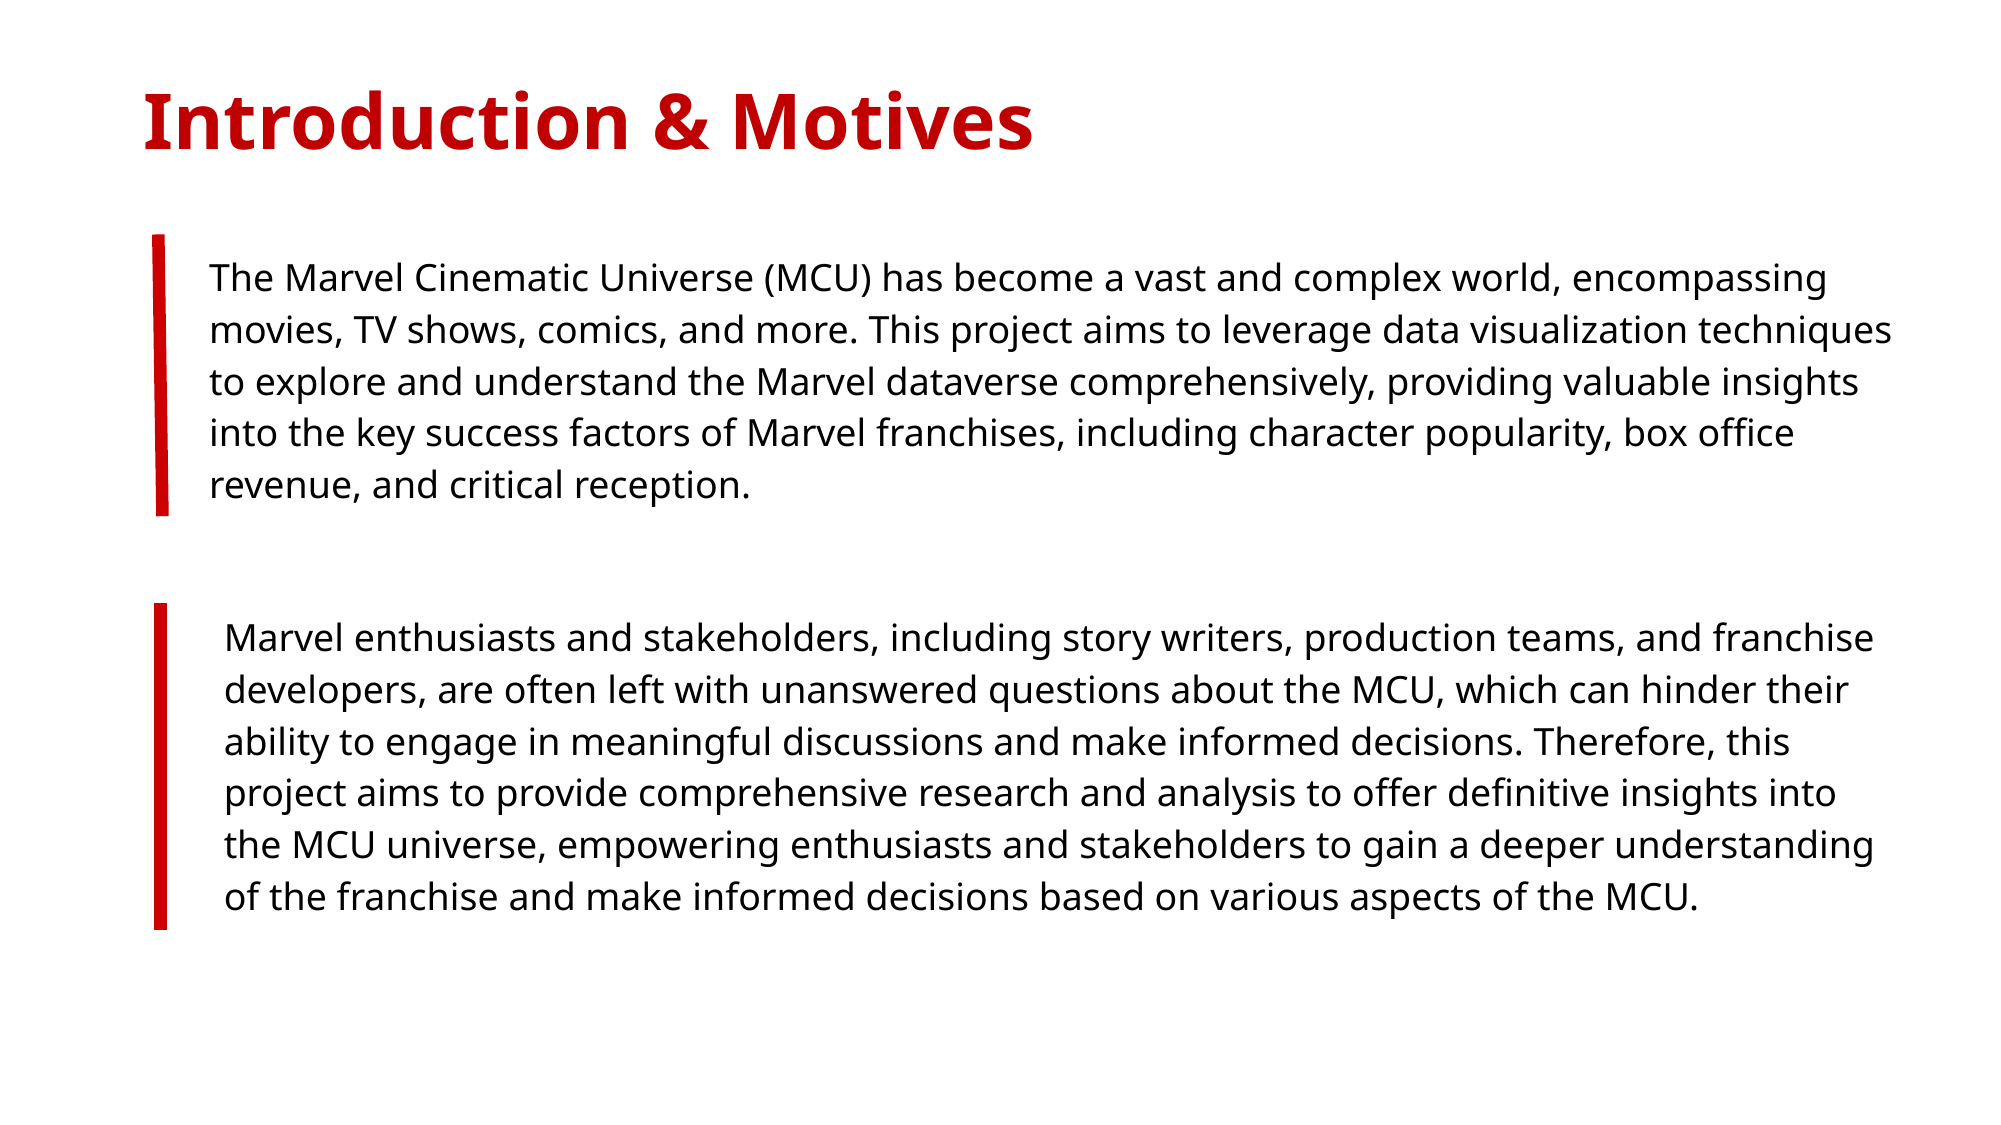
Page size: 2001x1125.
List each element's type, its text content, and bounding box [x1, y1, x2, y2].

text_box The Marvel Cinematic Universe (MCU) has become a vast and complex world, encompassing movies, TV shows, comics, and more. This project aims to leverage data visualization techniques to explore and understand the Marvel dataverse comprehensively, providing valuable insights into the key success factors of Marvel franchises, including character popularity, box office revenue, and critical reception. [189, 227, 1937, 527]
text_box Marvel enthusiasts and stakeholders, including story writers, production teams, and franchise developers, are often left with unanswered questions about the MCU, which can hinder their ability to engage in meaningful discussions and make informed decisions. Therefore, this project aims to provide comprehensive research and analysis to offer definitive insights into the MCU universe, empowering enthusiasts and stakeholders to gain a deeper understanding of the franchise and make informed decisions based on various aspects of the MCU. [208, 592, 1917, 968]
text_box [158, 234, 163, 517]
title Introduction & Motives [123, 90, 1754, 228]
